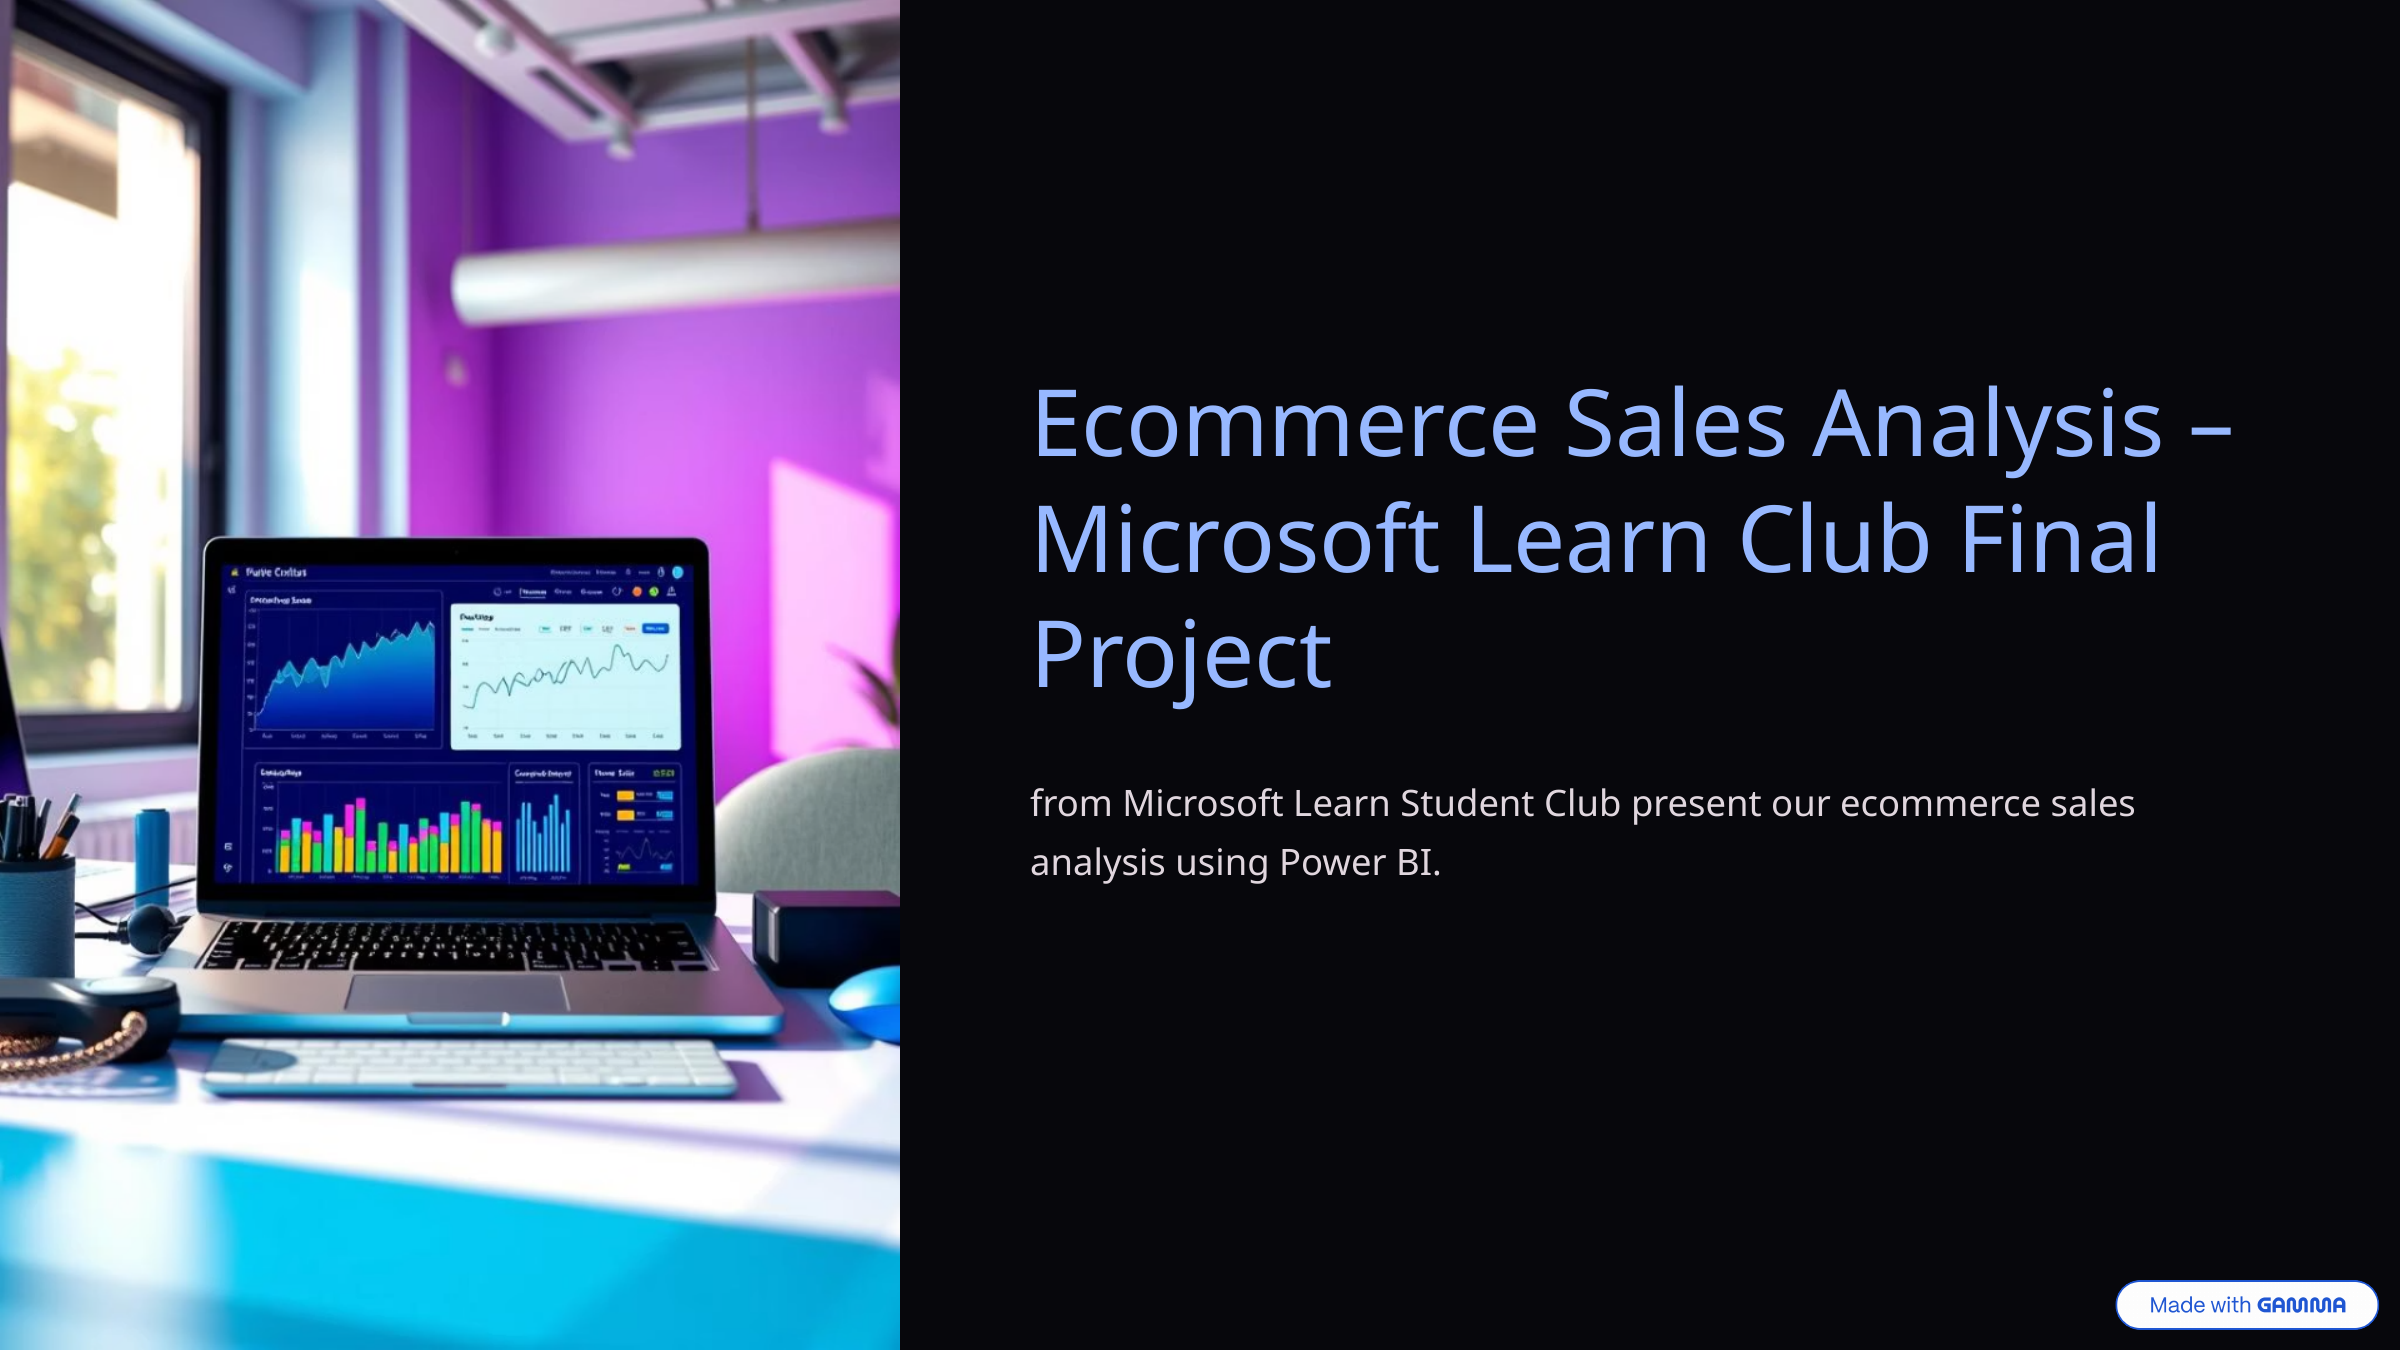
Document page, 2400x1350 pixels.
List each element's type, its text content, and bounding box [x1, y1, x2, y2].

picture [2106, 1271, 2389, 1339]
text_box Ecommerce Sales Analysis – Microsoft Learn Club Final Project [1030, 359, 2270, 709]
text_box from Microsoft Learn Student Club present our ecommerce sales analysis using Power BI. [1030, 764, 2270, 884]
picture [0, 0, 900, 1350]
